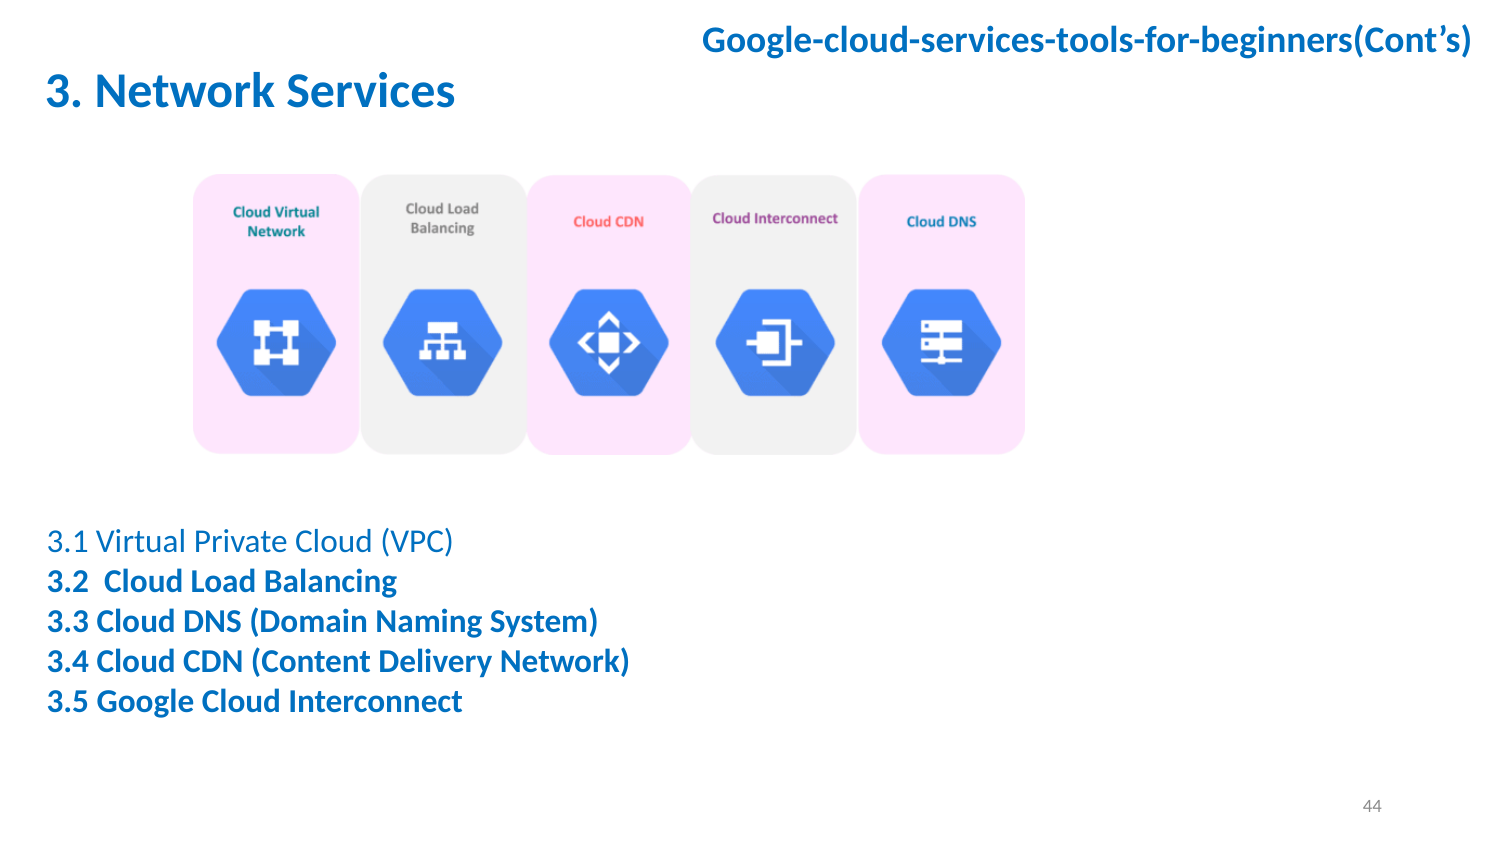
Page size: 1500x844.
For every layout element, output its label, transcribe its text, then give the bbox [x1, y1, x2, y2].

picture [193, 174, 1025, 455]
text_box Google-cloud-services-tools-for-beginners(Cont’s) [687, 7, 1489, 67]
text_box 3.1 Virtual Private Cloud (VPC) 3.2 Cloud Load Balancing 3.3 Cloud DNS (Domain Naming System) 3.4 Cloud CDN (Content Delivery Network) 3.5 Google Cloud Interconnect [31, 512, 647, 727]
text_box 3. Network Services [30, 50, 471, 125]
slide_number 44 [1059, 782, 1397, 827]
